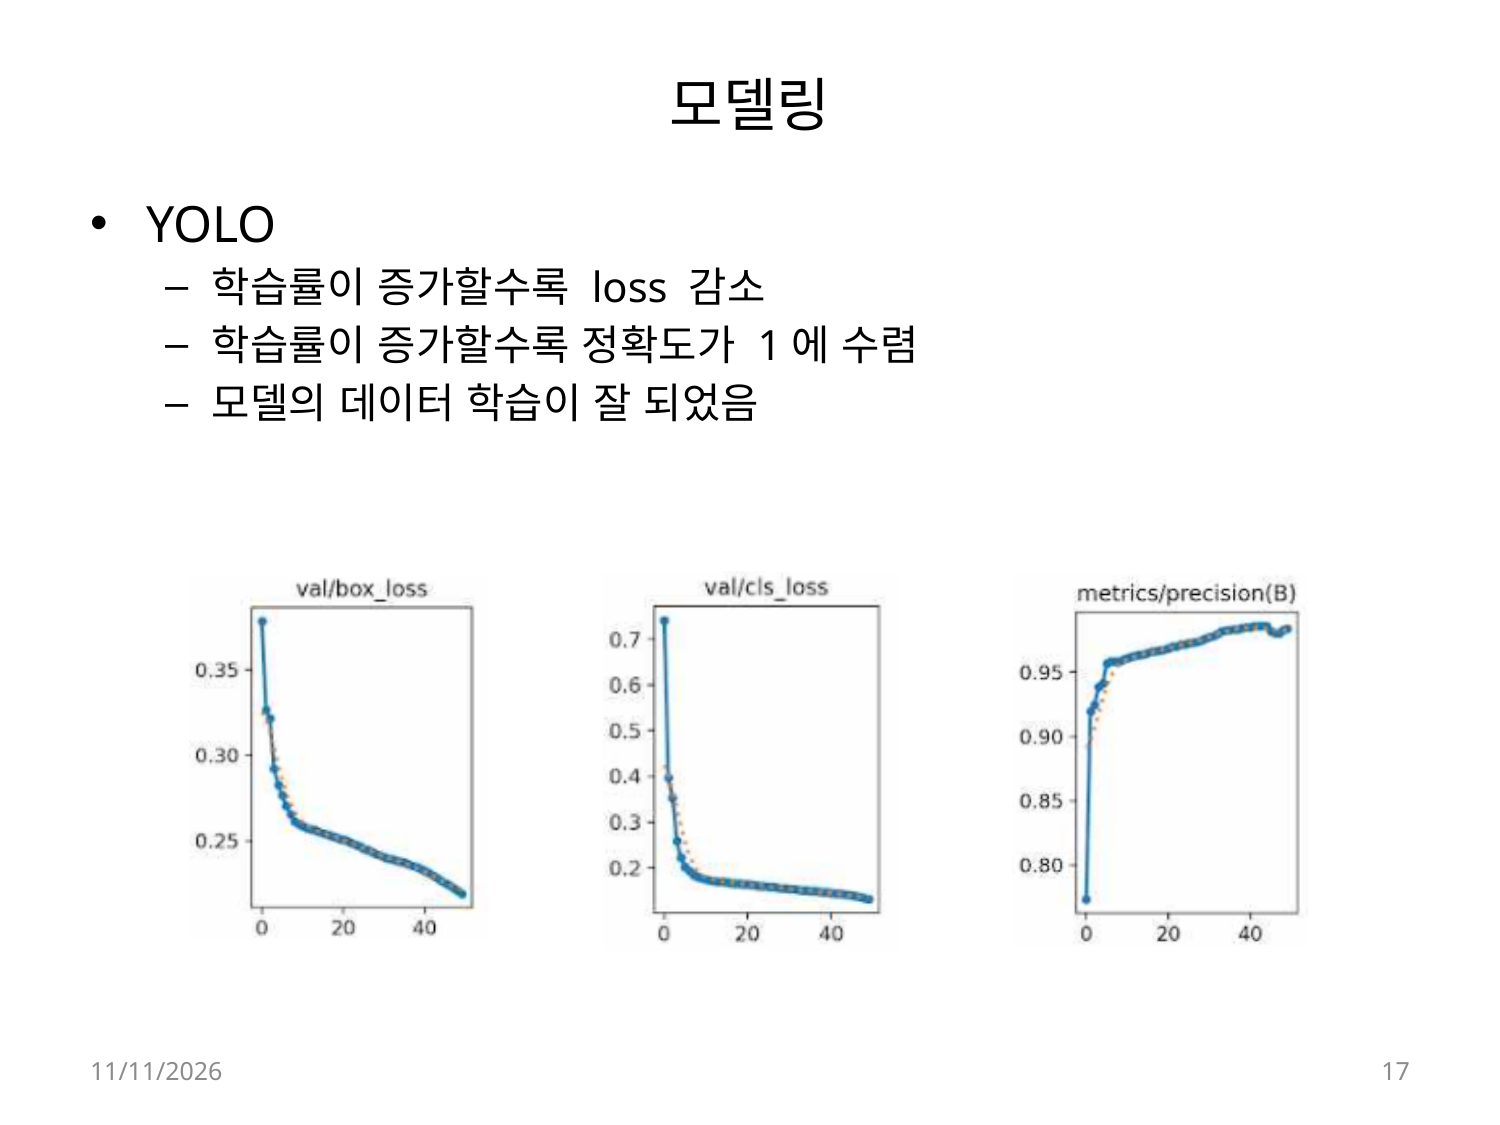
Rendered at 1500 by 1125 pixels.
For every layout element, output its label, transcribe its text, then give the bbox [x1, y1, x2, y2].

picture [602, 571, 898, 951]
list YOLO 학습률이 증가할수록 loss 감소 학습률이 증가할수록 정확도가 1에 수렴 모델의 데이터 학습이 잘 되었음 [75, 184, 1425, 1005]
title 모델링 [75, 45, 1425, 161]
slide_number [75, 1042, 425, 1103]
slide_number 17 [1074, 1042, 1425, 1103]
picture [1011, 573, 1308, 949]
picture [189, 577, 488, 940]
